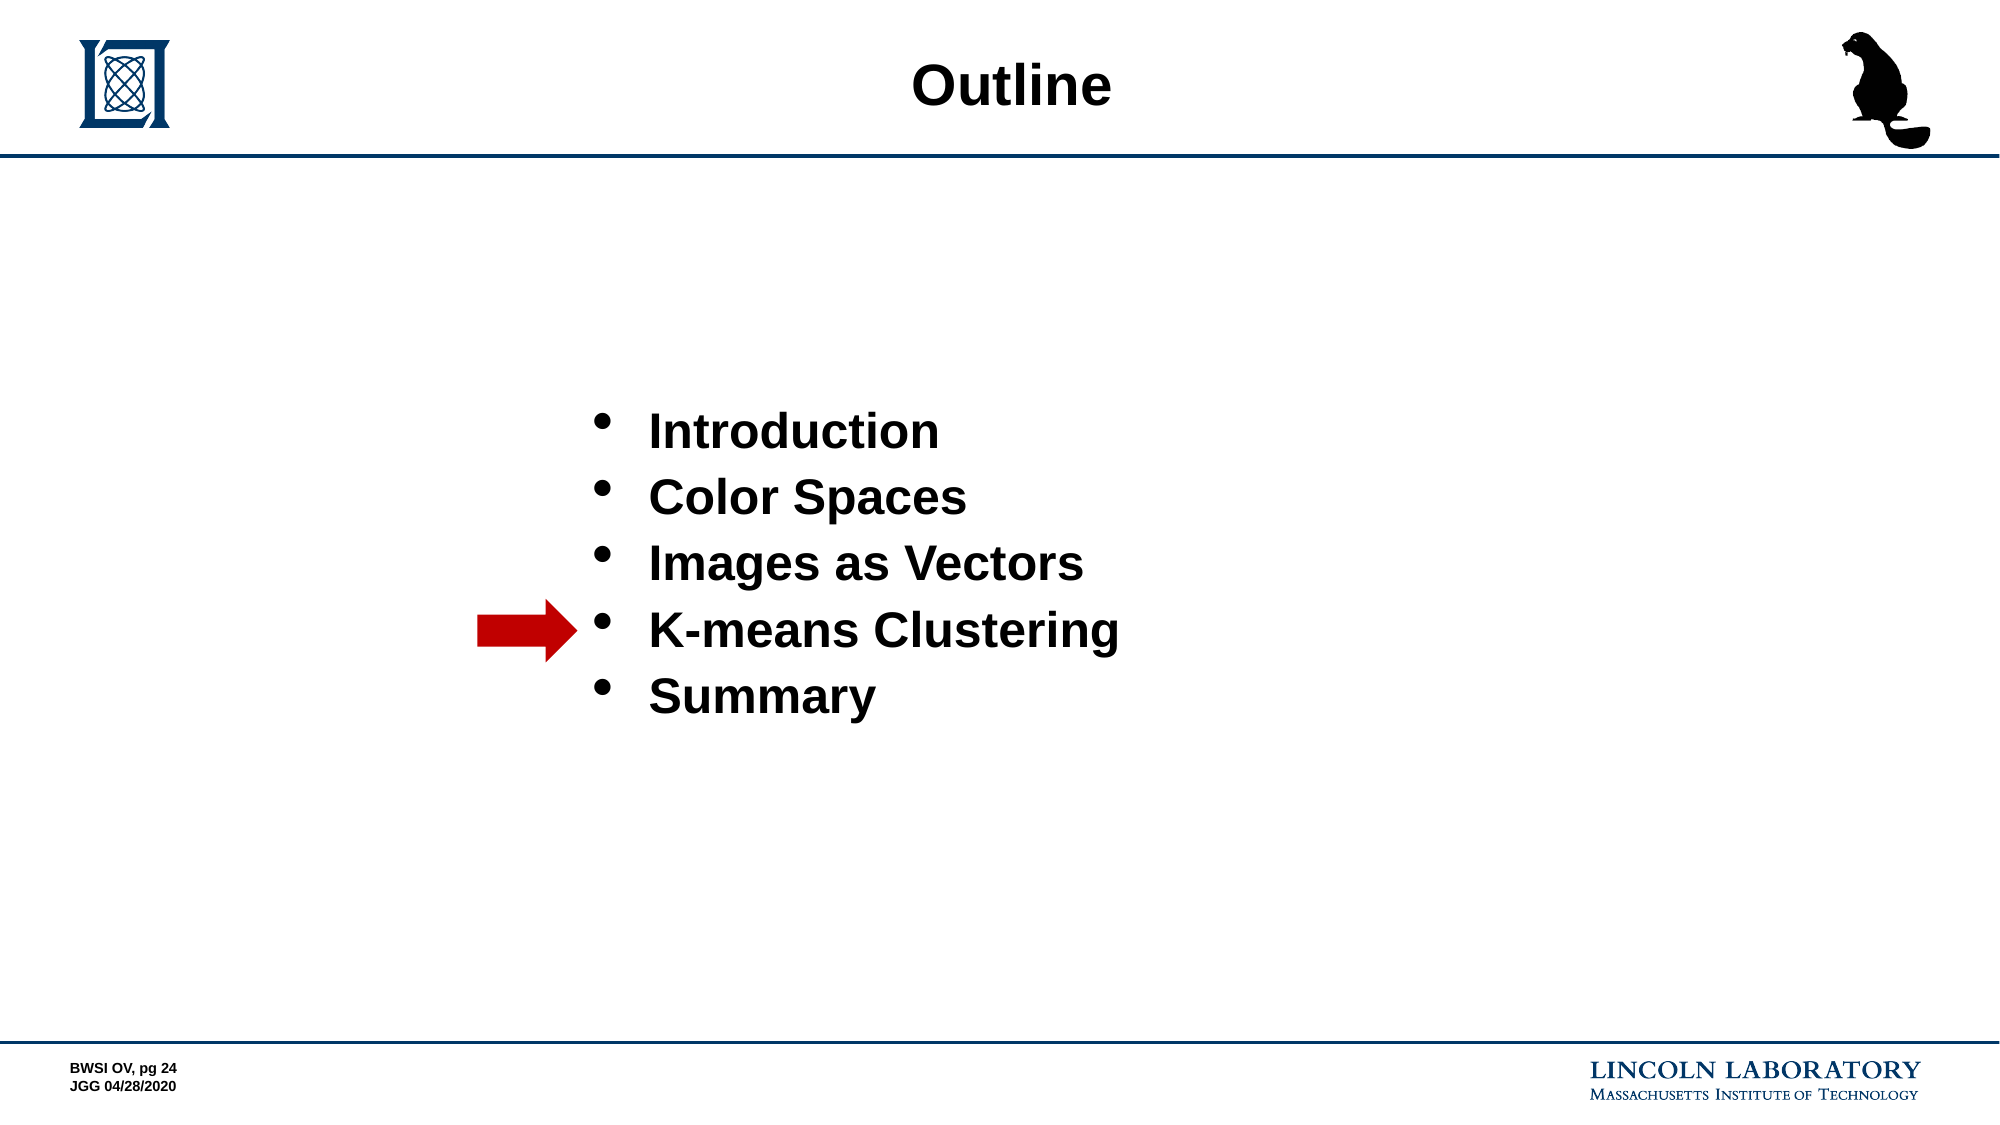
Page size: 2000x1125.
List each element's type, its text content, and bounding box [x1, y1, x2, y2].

text_box Introduction Color Spaces Images as Vectors K-means Clustering Summary [577, 397, 1572, 763]
title Outline [149, 0, 1875, 198]
picture [79, 40, 149, 128]
text_box [475, 596, 577, 665]
picture [1588, 1061, 1921, 1100]
picture [1875, 20, 1942, 156]
